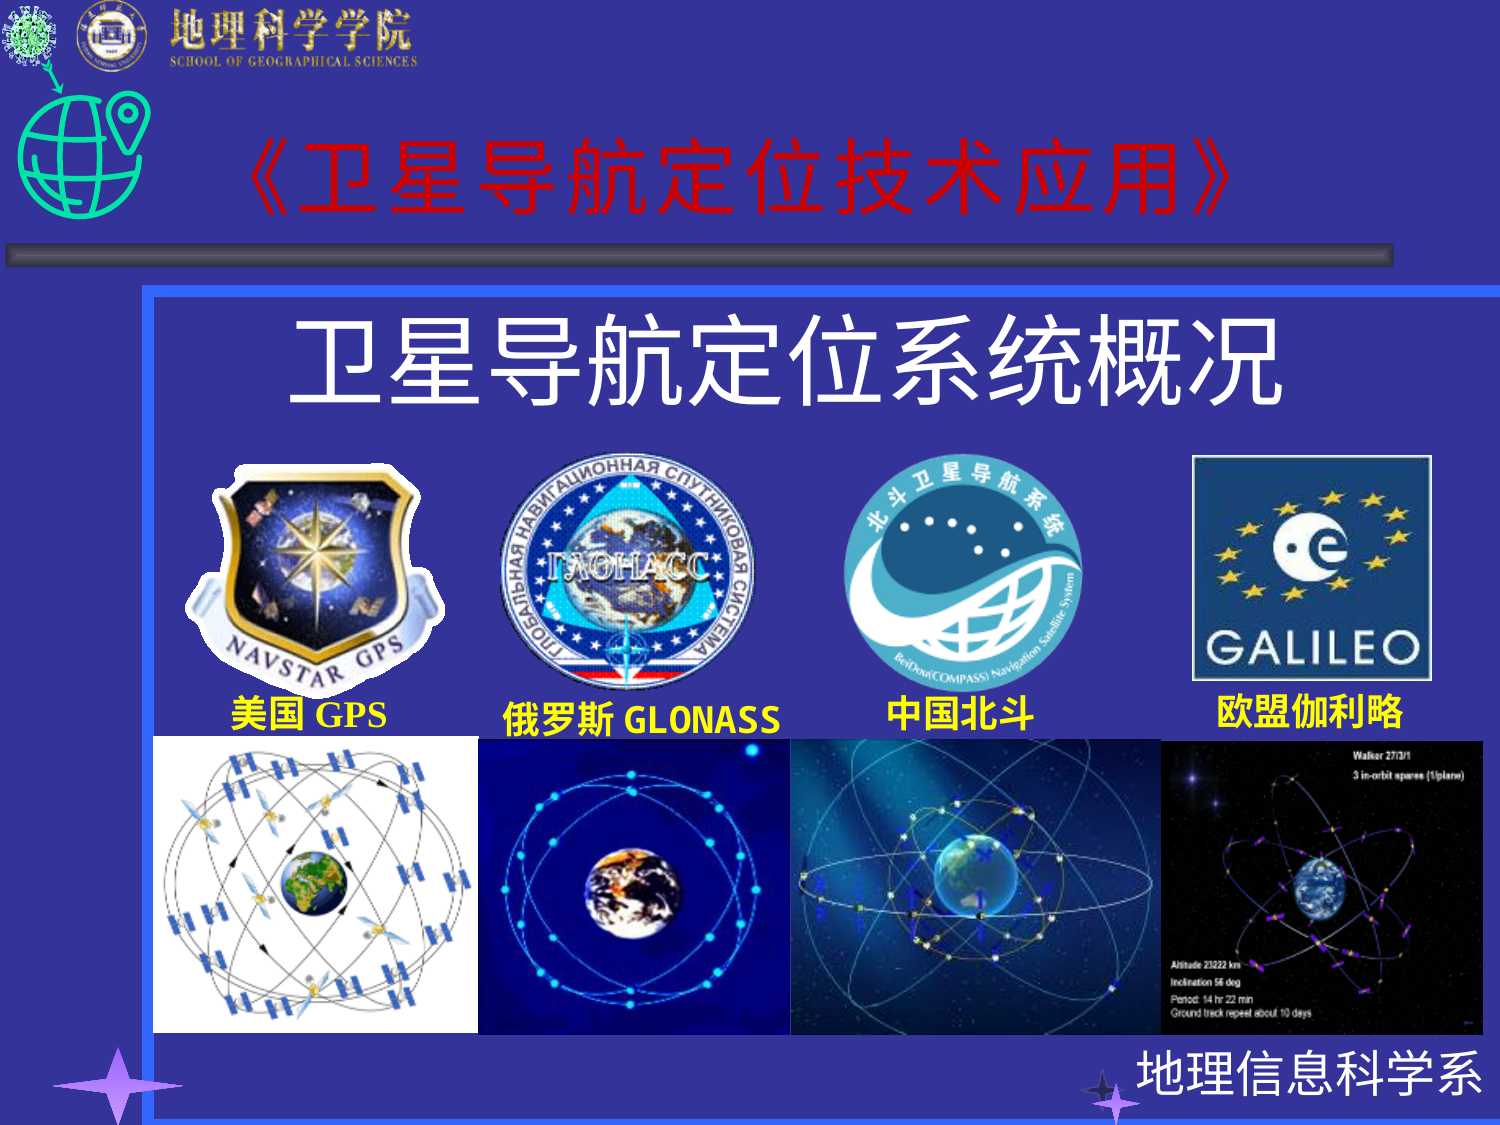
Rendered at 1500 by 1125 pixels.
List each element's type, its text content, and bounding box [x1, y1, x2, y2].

picture [791, 739, 1483, 1036]
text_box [495, 451, 829, 739]
picture [478, 739, 790, 1036]
picture [0, 4, 62, 67]
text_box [153, 448, 491, 1033]
text_box 卫星导航定位系统概况 [147, 290, 1423, 966]
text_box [1154, 455, 1466, 740]
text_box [833, 448, 1093, 738]
